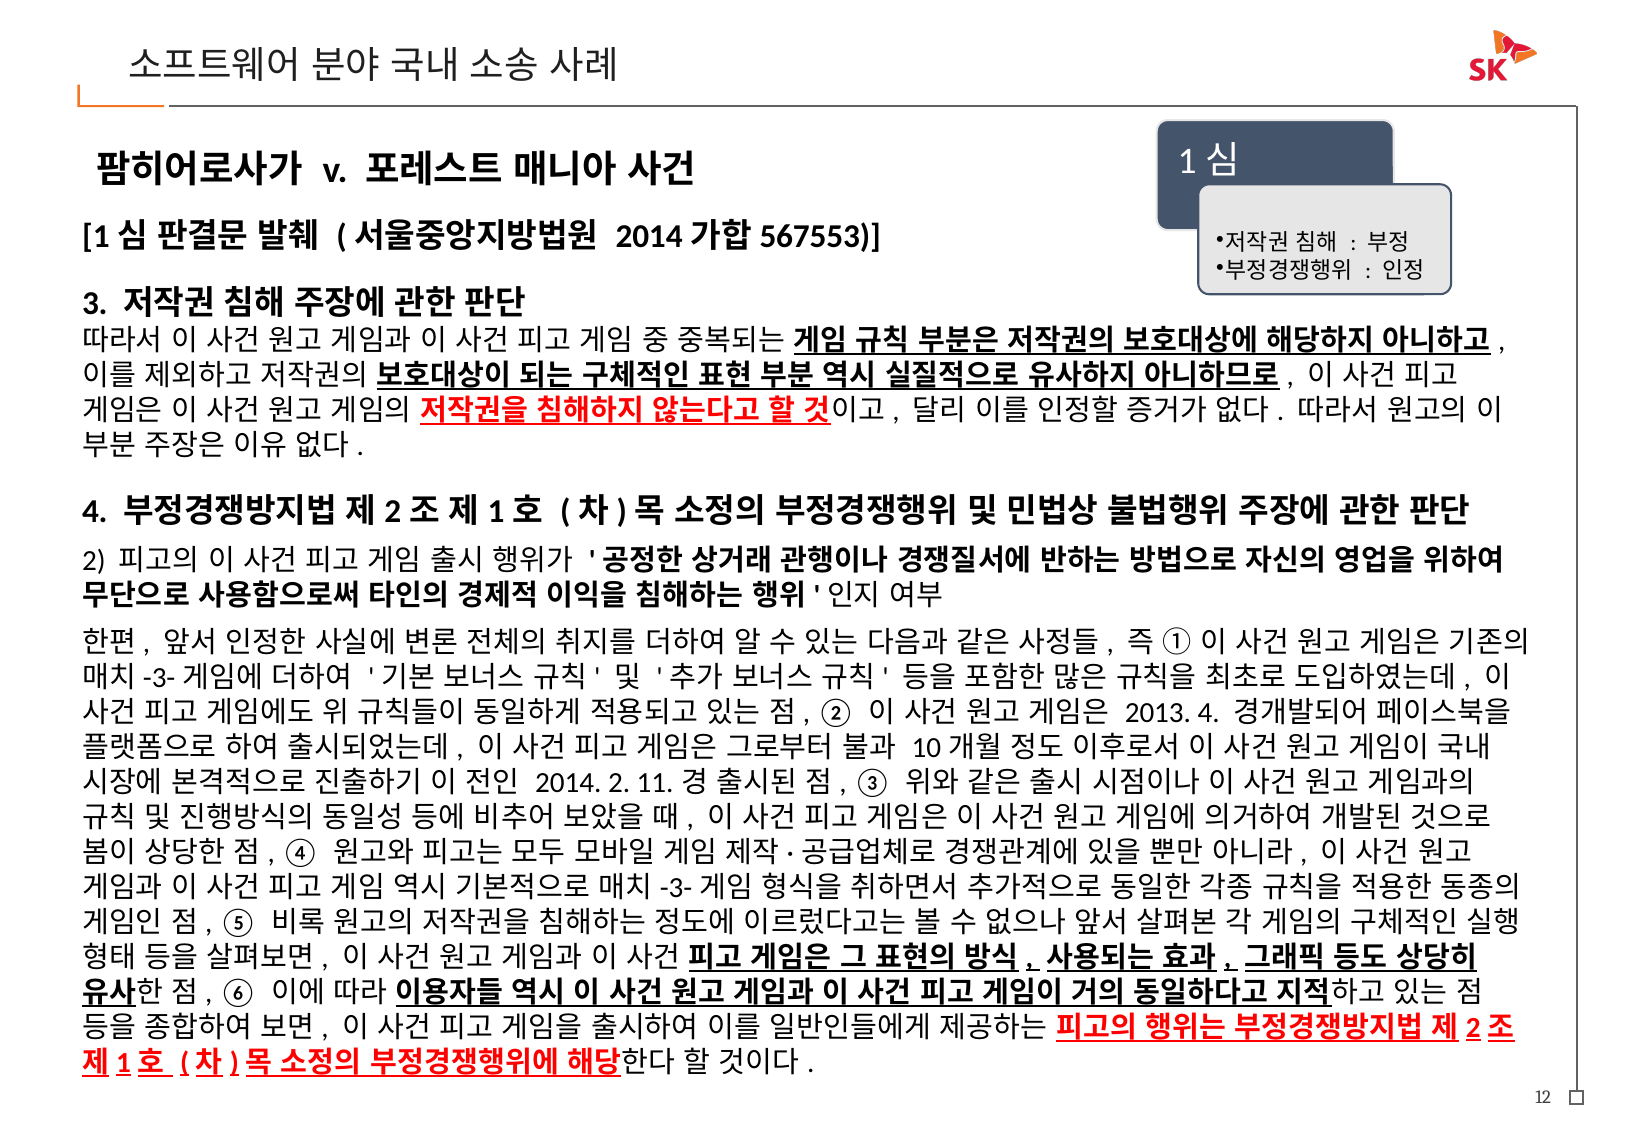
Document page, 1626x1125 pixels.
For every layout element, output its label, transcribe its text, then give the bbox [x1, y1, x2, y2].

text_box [1156, 119, 1452, 295]
text_box 소프트웨어 분야 국내 소송 사례 [113, 33, 634, 94]
text_box 팜히어로사가 v. 포레스트 매니아 사건 [81, 137, 712, 198]
text_box [1심 판결문 발췌 (서울중앙지방법원 2014가합567553)] 3. 저작권 침해 주장에 관한 판단 따라서 이 사건 원고 게임과 이 사건 피고 게임 중 중복되는 게임 규칙 부분은 저작권의 보호대상에 해당하지 아니하고, 이를 제외하고 저작권의 보호대상이 되는 구체적인 표현 부분 역시 실질적으로 유사하지 아니하므로, 이 사건 피고 게임은 이 사건 원고 게임의 저작권을 침해하지 않는다고 할 것이고, 달리 이를 인정할 증거가 없다. 따라서 원고의 이 부분 주장은 이유 없다. 4. 부정경쟁방지법 제2조 제1호 (차)목 소정의 부정경쟁행위 및 민법상 불법행위 주장에 관한 판단 2) 피고의 이 사건 피고 게임 출시 행위가 '공정한 상거래 관행이나 경쟁질서에 반하는 방법으로 자신의 영업을 위하여 무단으로 사용함으로써 타인의 경제적 이익을 침해하는 행위'인지 여부 한편, 앞서 인정한 사실에 변론 전체의 취지를 더하여 알 수 있는 다음과 같은 사정들, 즉 ① 이 사건 원고 게임은 기존의 매치-3-게임에 더하여 '기본 보너스 규칙' 및 '추가 보너스 규칙' 등을 포함한 많은 규칙을 최초로 도입하였는데, 이 사건 피고 게임에도 위 규칙들이 동일하게 적용되고 있는 점, ② 이 사건 원고 게임은 2013. 4. 경개발되어 페이스북을 플랫폼으로 하여 출시되었는데, 이 사건 피고 게임은 그로부터 불과 10개월 정도 이후로서 이 사건 원고 게임이 국내 시장에 본격적으로 진출하기 이 전인 2014. 2. 11.경 출시된 점, ③ 위와 같은 출시 시점이나 이 사건 원고 게임과의 규칙 및 진행방식의 동일성 등에 비추어 보았을 때, 이 사건 피고 게임은 이 사건 원고 게임에 의거하여 개발된 것으로 봄이 상당한 점, ④ 원고와 피고는 모두 모바일 게임 제작·공급업체로 경쟁관계에 있을 뿐만 아니라, 이 사건 원고 게임과 이 사건 피고 게임 역시 기본적으로 매치-3-게임 형식을 취하면서 추가적으로 동일한 각종 규칙을 적용한 동종의 게임인 점, ⑤ 비록 원고의 저작권을 침해하는 정도에 이르렀다고는 볼 수 없으나 앞서 살펴본 각 게임의 구체적인 실행 형태 등을 살펴보면, 이 사건 원고 게임과 이 사건 피고 게임은 그 표현의 방식, 사용되는 효과, 그래픽 등도 상당히 유사한 점, ⑥ 이에 따라 이용자들 역시 이 사건 원고 게임과 이 사건 피고 게임이 거의 동일하다고 지적하고 있는 점 등을 종합하여 보면, 이 사건 피고 게임을 출시하여 이를 일반인들에게 제공하는 피고의 행위는 부정경쟁방지법 제2조 제1호 (차)목 소정의 부정경쟁행위에 해당한다 할 것이다. [67, 206, 1546, 1086]
picture [1469, 30, 1537, 81]
